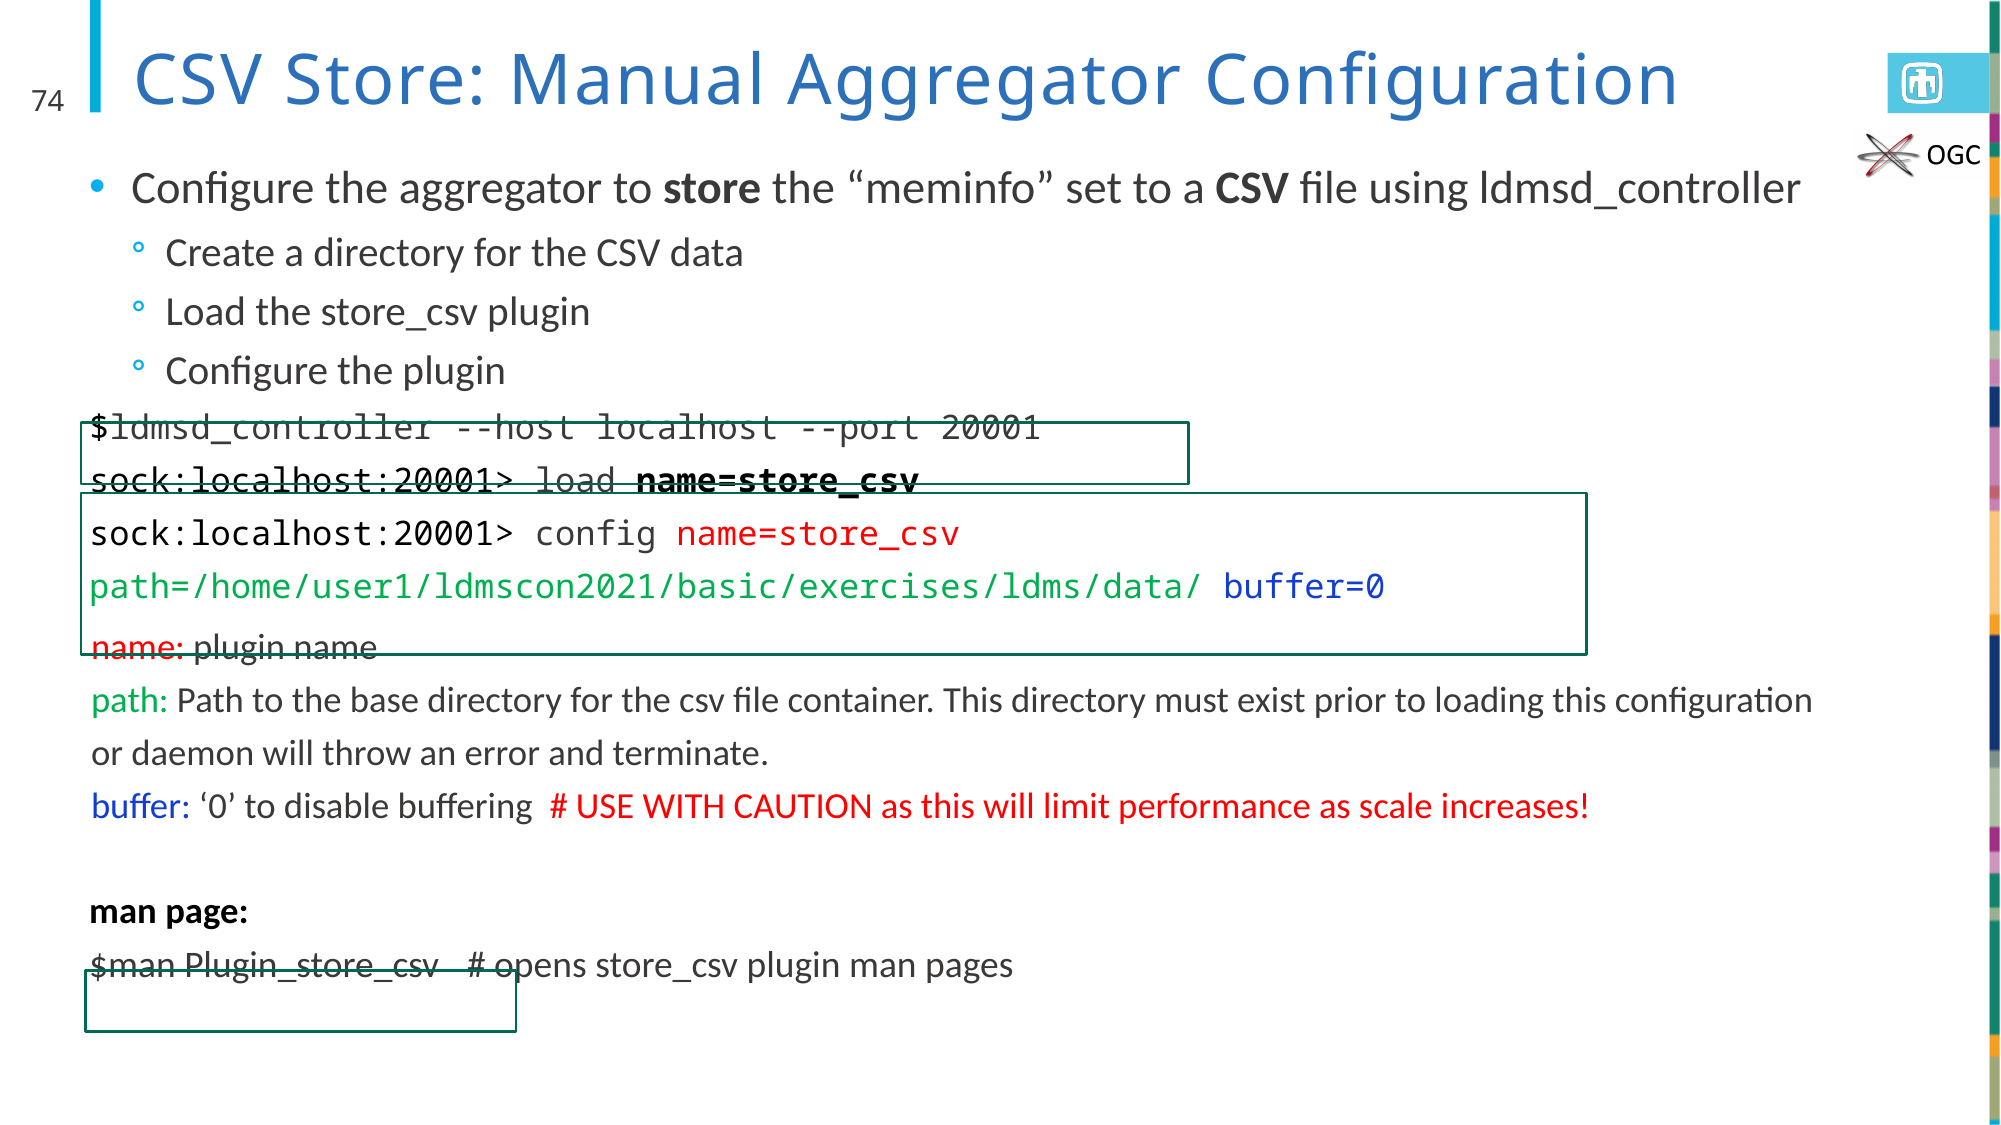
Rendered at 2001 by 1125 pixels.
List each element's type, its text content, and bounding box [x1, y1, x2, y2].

list Configure the aggregator to store the “meminfo” set to a CSV file using ldmsd_controller Create a directory for the CSV data Load the store_csv plugin Configure the plugin $ldmsd_controller --host localhost --port 20001 sock:localhost:20001> load name=store_csv sock:localhost:20001> config name=store_csv path=/home/user1/ldmscon2021/basic/exercises/ldms/data/ buffer=0 name: plugin name path: Path to the base directory for the csv file container. This directory must exist prior to loading this configuration or daemon will throw an error and terminate. buffer: ‘0’ to disable buffering # USE WITH CAUTION as this will limit performance as scale increases! man page: $man Plugin_store_csv # opens store_csv plugin man pages [89, 156, 1816, 1055]
text_box [84, 969, 517, 1033]
text_box [80, 492, 1588, 656]
picture [1901, 62, 1944, 104]
picture [1990, 1, 1999, 215]
title CSV Store: Manual Aggregator Configuration [118, 39, 1757, 128]
slide_number 74 [10, 71, 80, 132]
picture [1990, 330, 1999, 1120]
picture [1854, 128, 1987, 182]
text_box [80, 421, 1190, 485]
